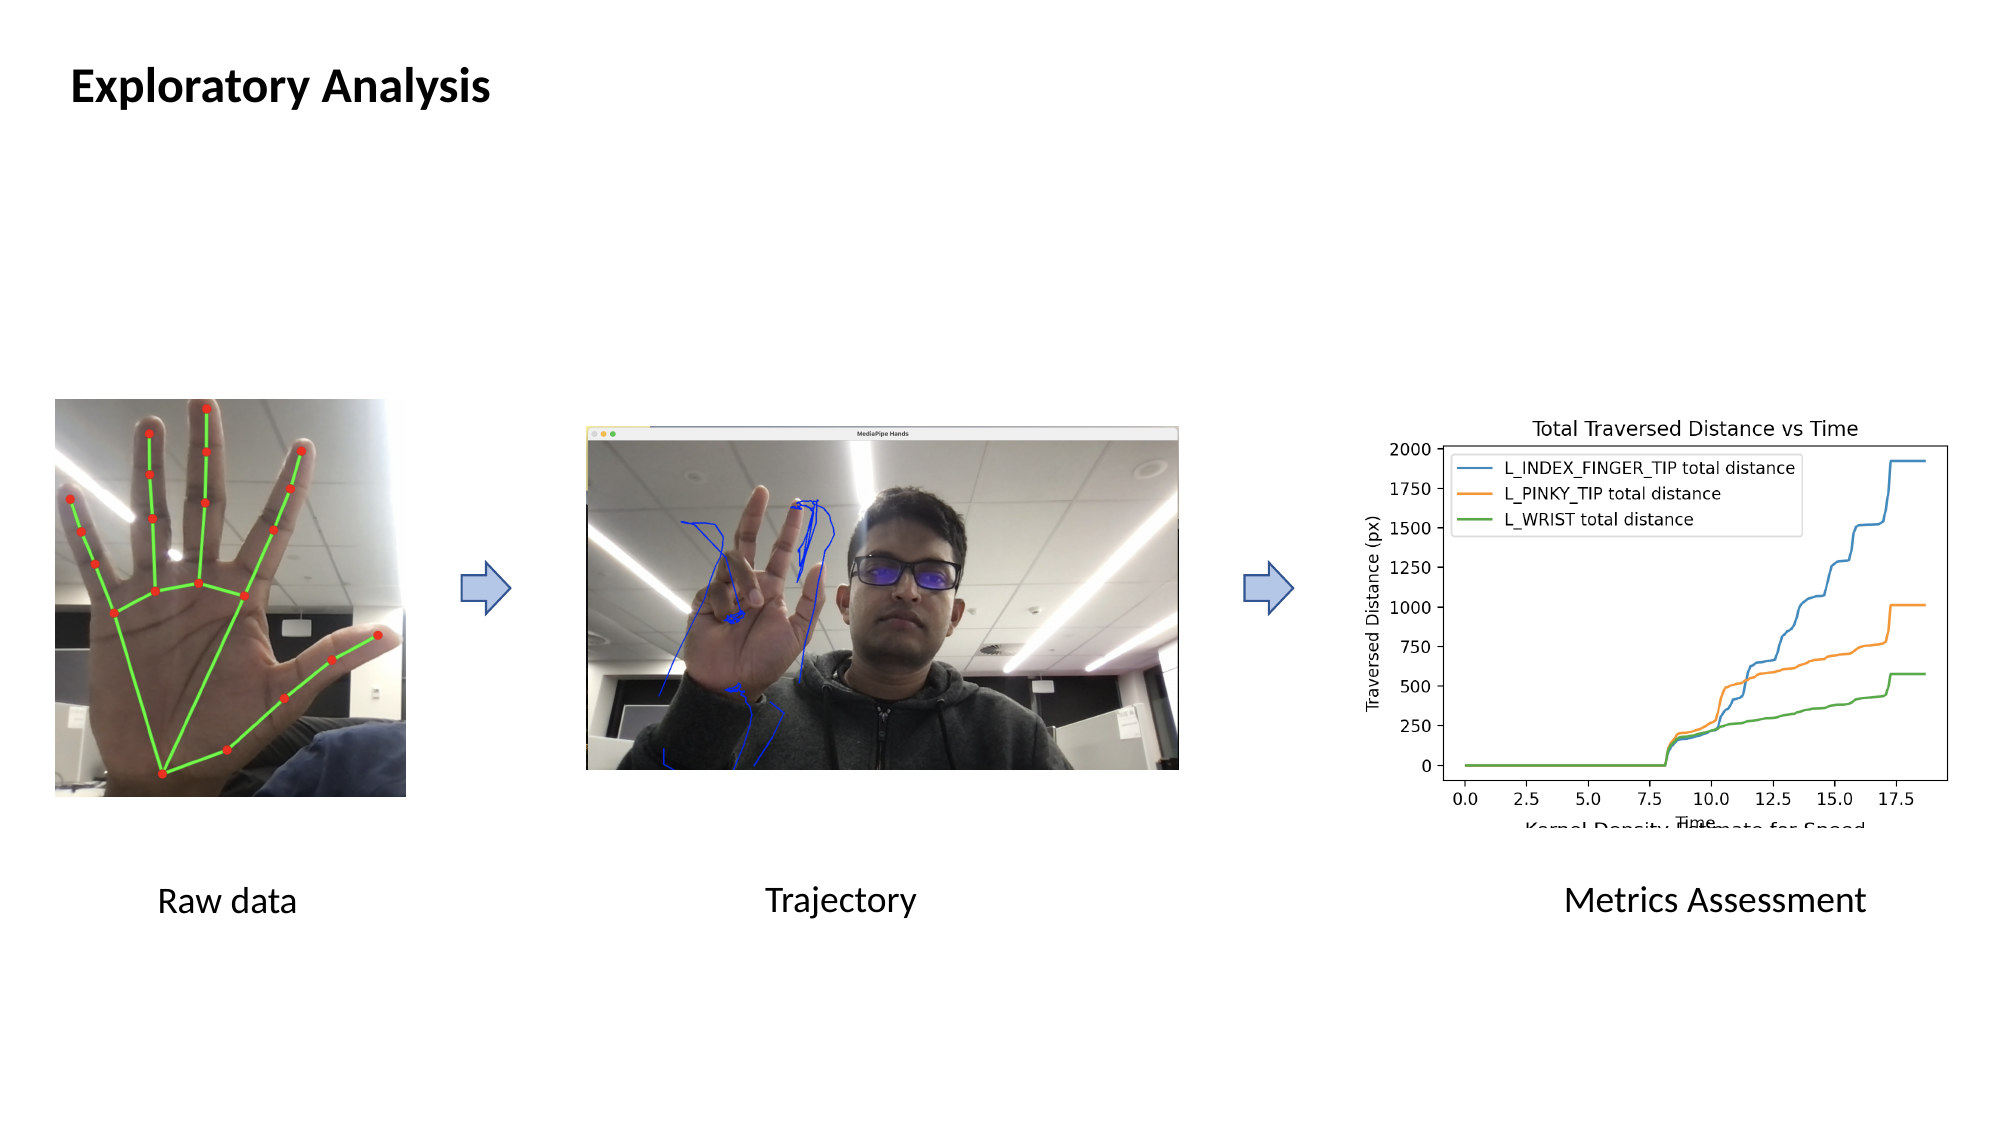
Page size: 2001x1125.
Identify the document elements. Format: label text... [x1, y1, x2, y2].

text_box Exploratory Analysis [55, 44, 1170, 120]
text_box [1243, 559, 1295, 617]
picture [1359, 399, 1970, 828]
picture [586, 426, 1179, 770]
picture [55, 399, 406, 797]
text_box [460, 559, 512, 617]
text_box Raw data [142, 868, 319, 929]
text_box Trajectory [750, 867, 953, 928]
text_box Metrics Assessment [1548, 867, 1888, 928]
